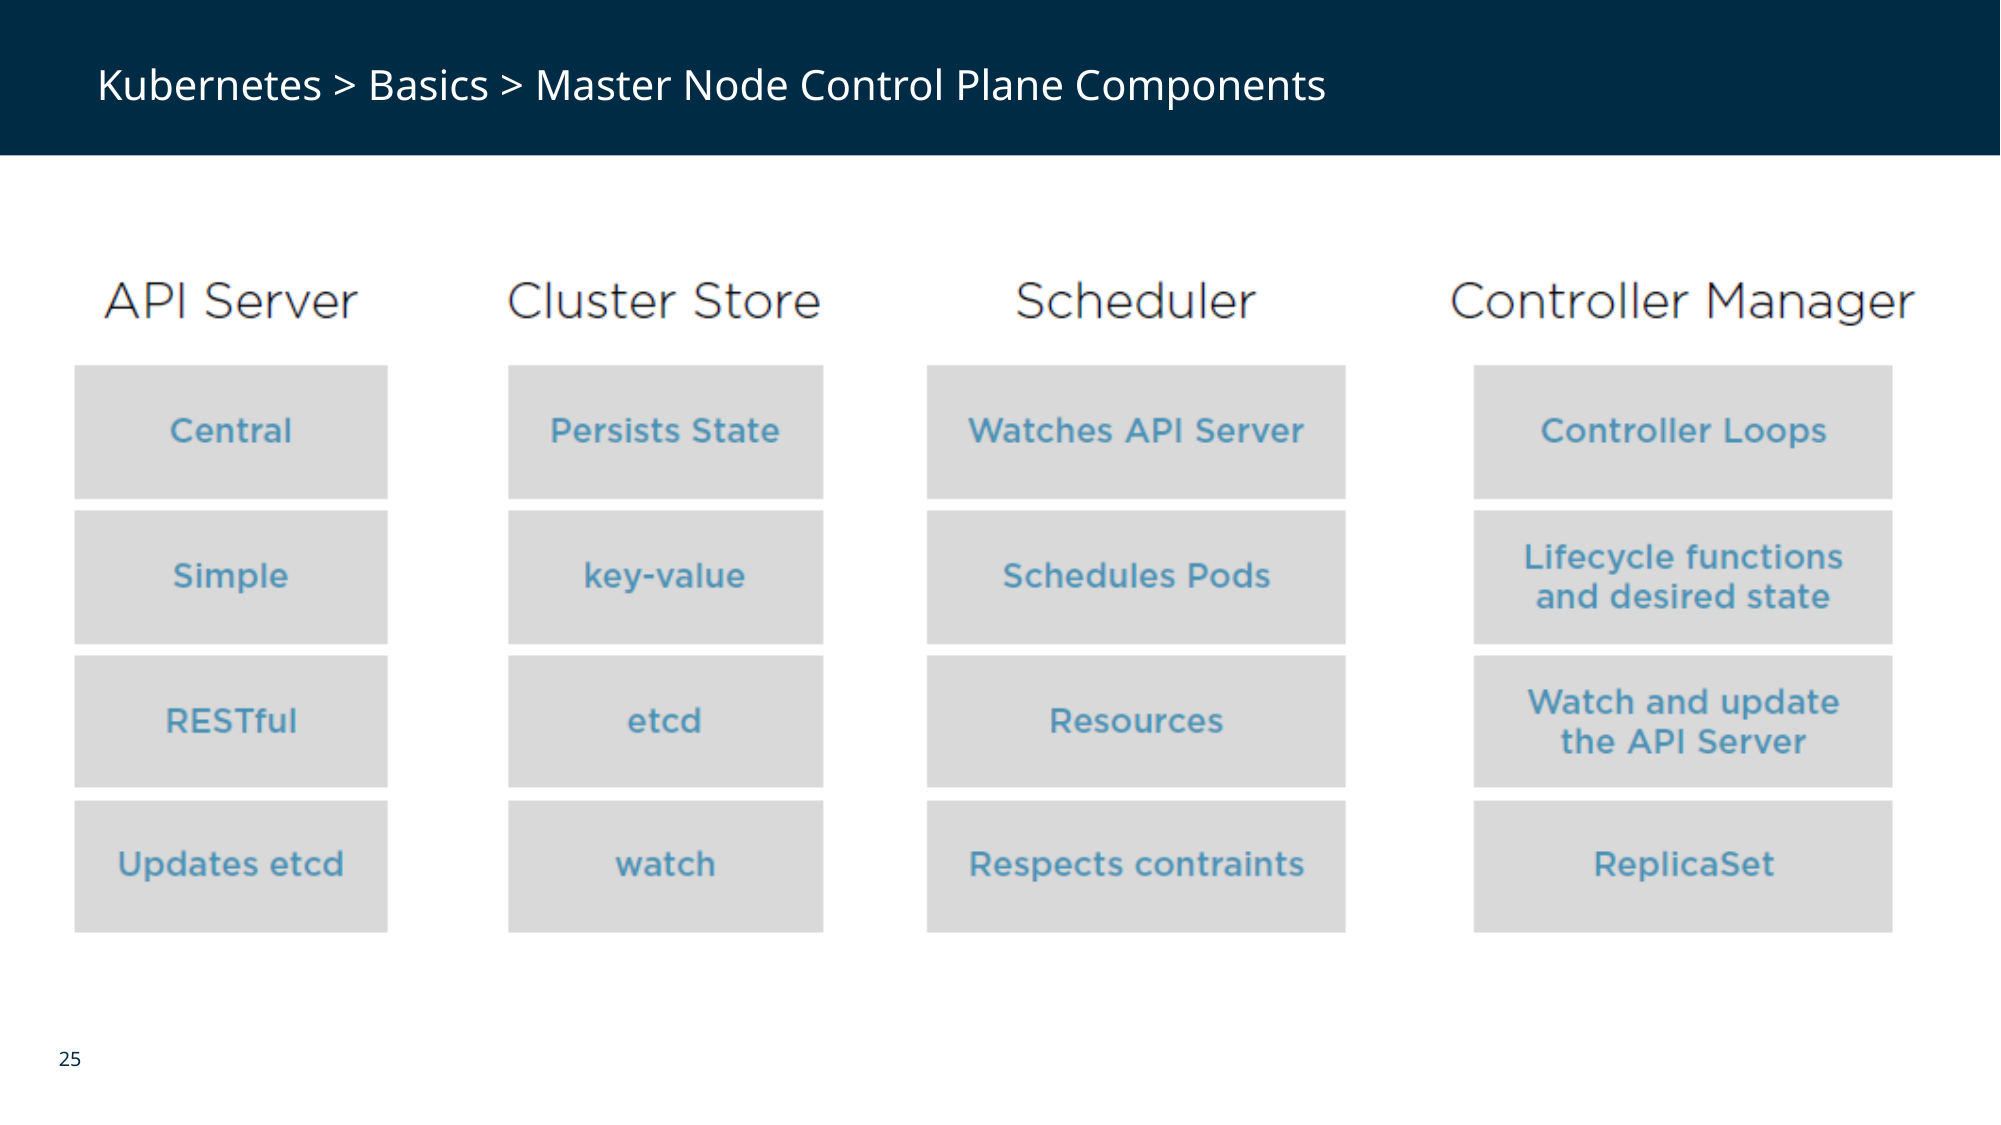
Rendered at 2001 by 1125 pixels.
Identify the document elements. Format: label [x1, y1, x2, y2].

text_box [0, 0, 2000, 156]
picture [60, 262, 1942, 983]
